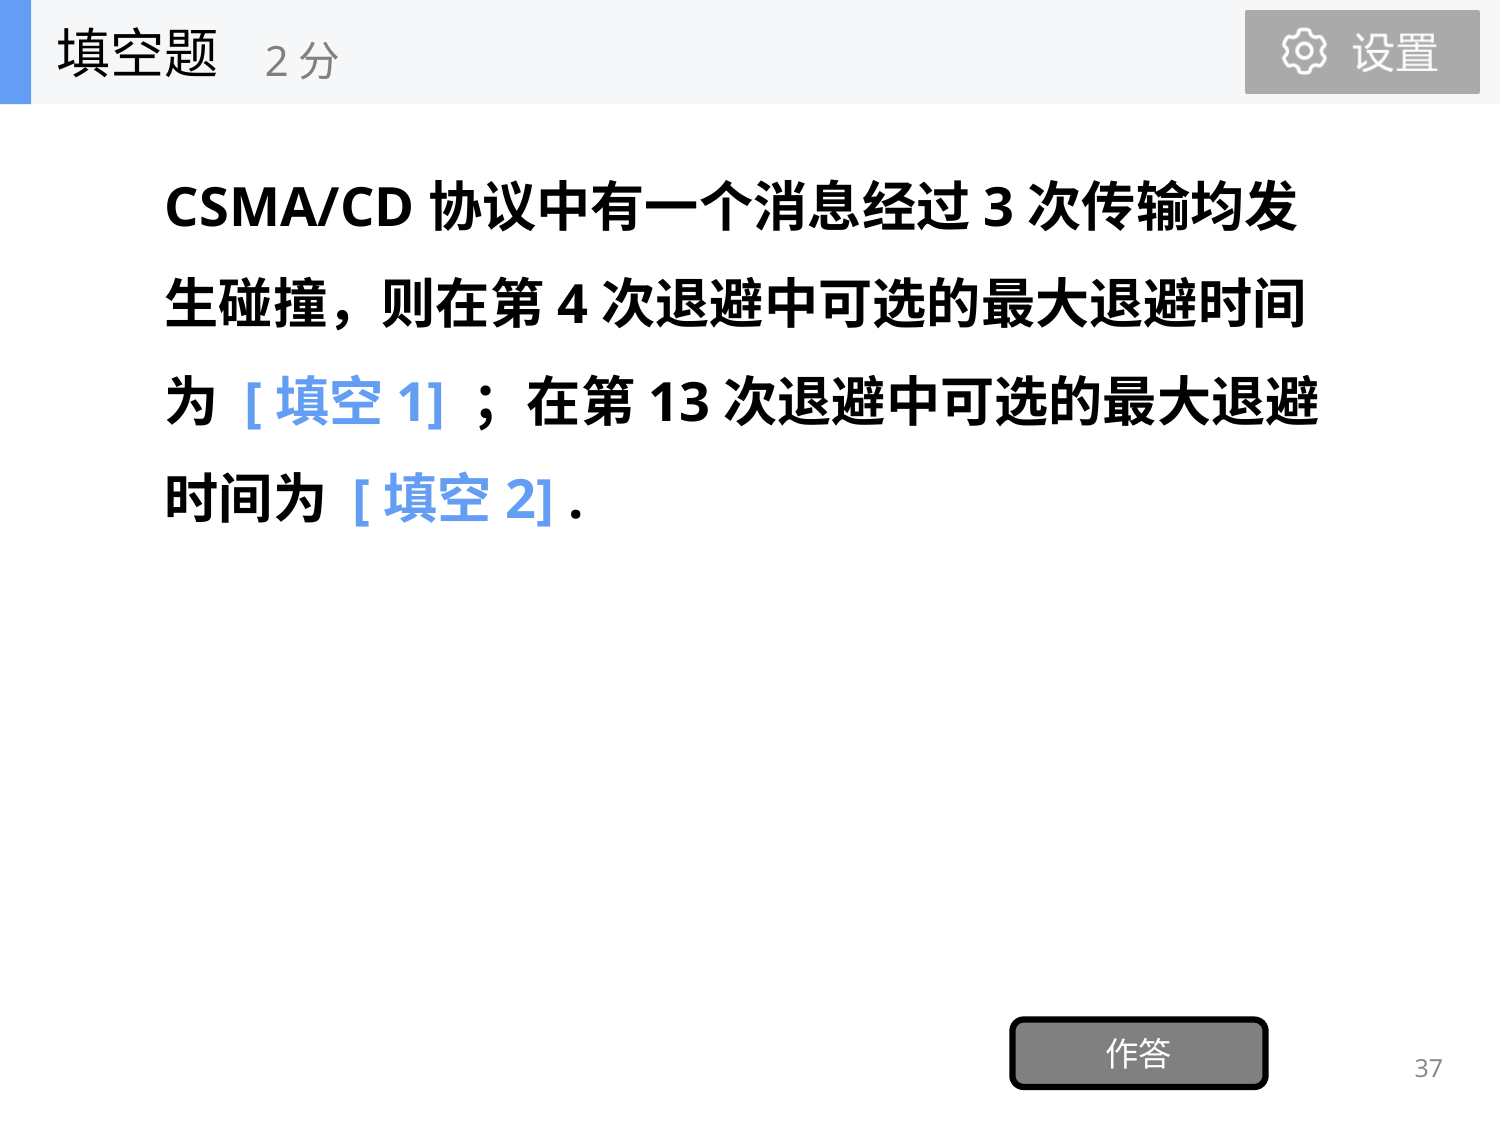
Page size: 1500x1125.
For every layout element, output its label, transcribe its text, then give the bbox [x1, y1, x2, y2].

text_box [0, 0, 1500, 105]
text_box 作答 [1011, 1018, 1267, 1089]
slide_number 37 [1120, 1039, 1458, 1100]
picture [1245, 10, 1480, 94]
